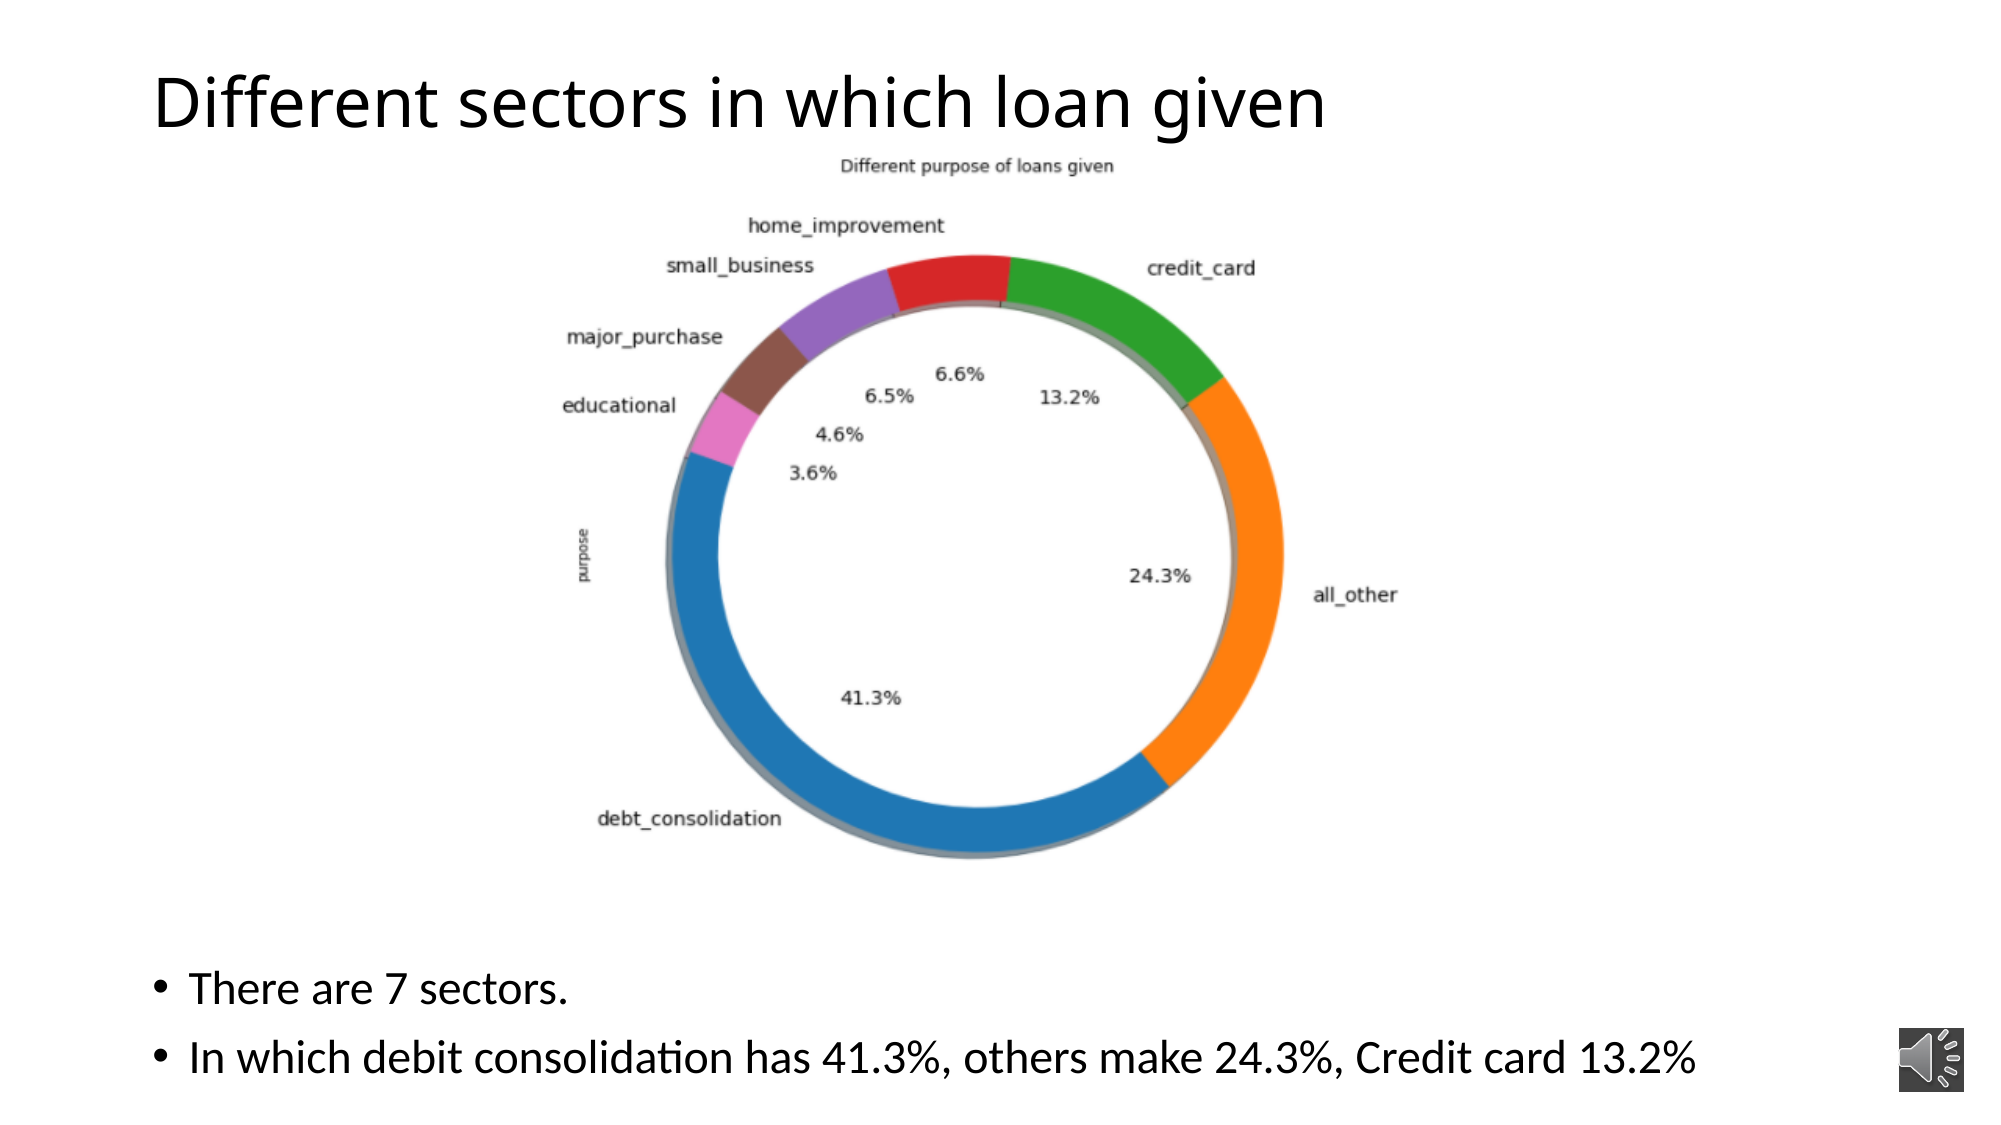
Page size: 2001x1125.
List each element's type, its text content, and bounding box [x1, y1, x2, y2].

list There are 7 sectors. In which debit consolidation has 41.3%, others make 24.3%, Credit card 13.2% [137, 881, 1863, 1094]
picture [517, 149, 1436, 882]
title Different sectors in which loan given [137, 59, 1863, 150]
picture [1897, 1026, 1965, 1094]
